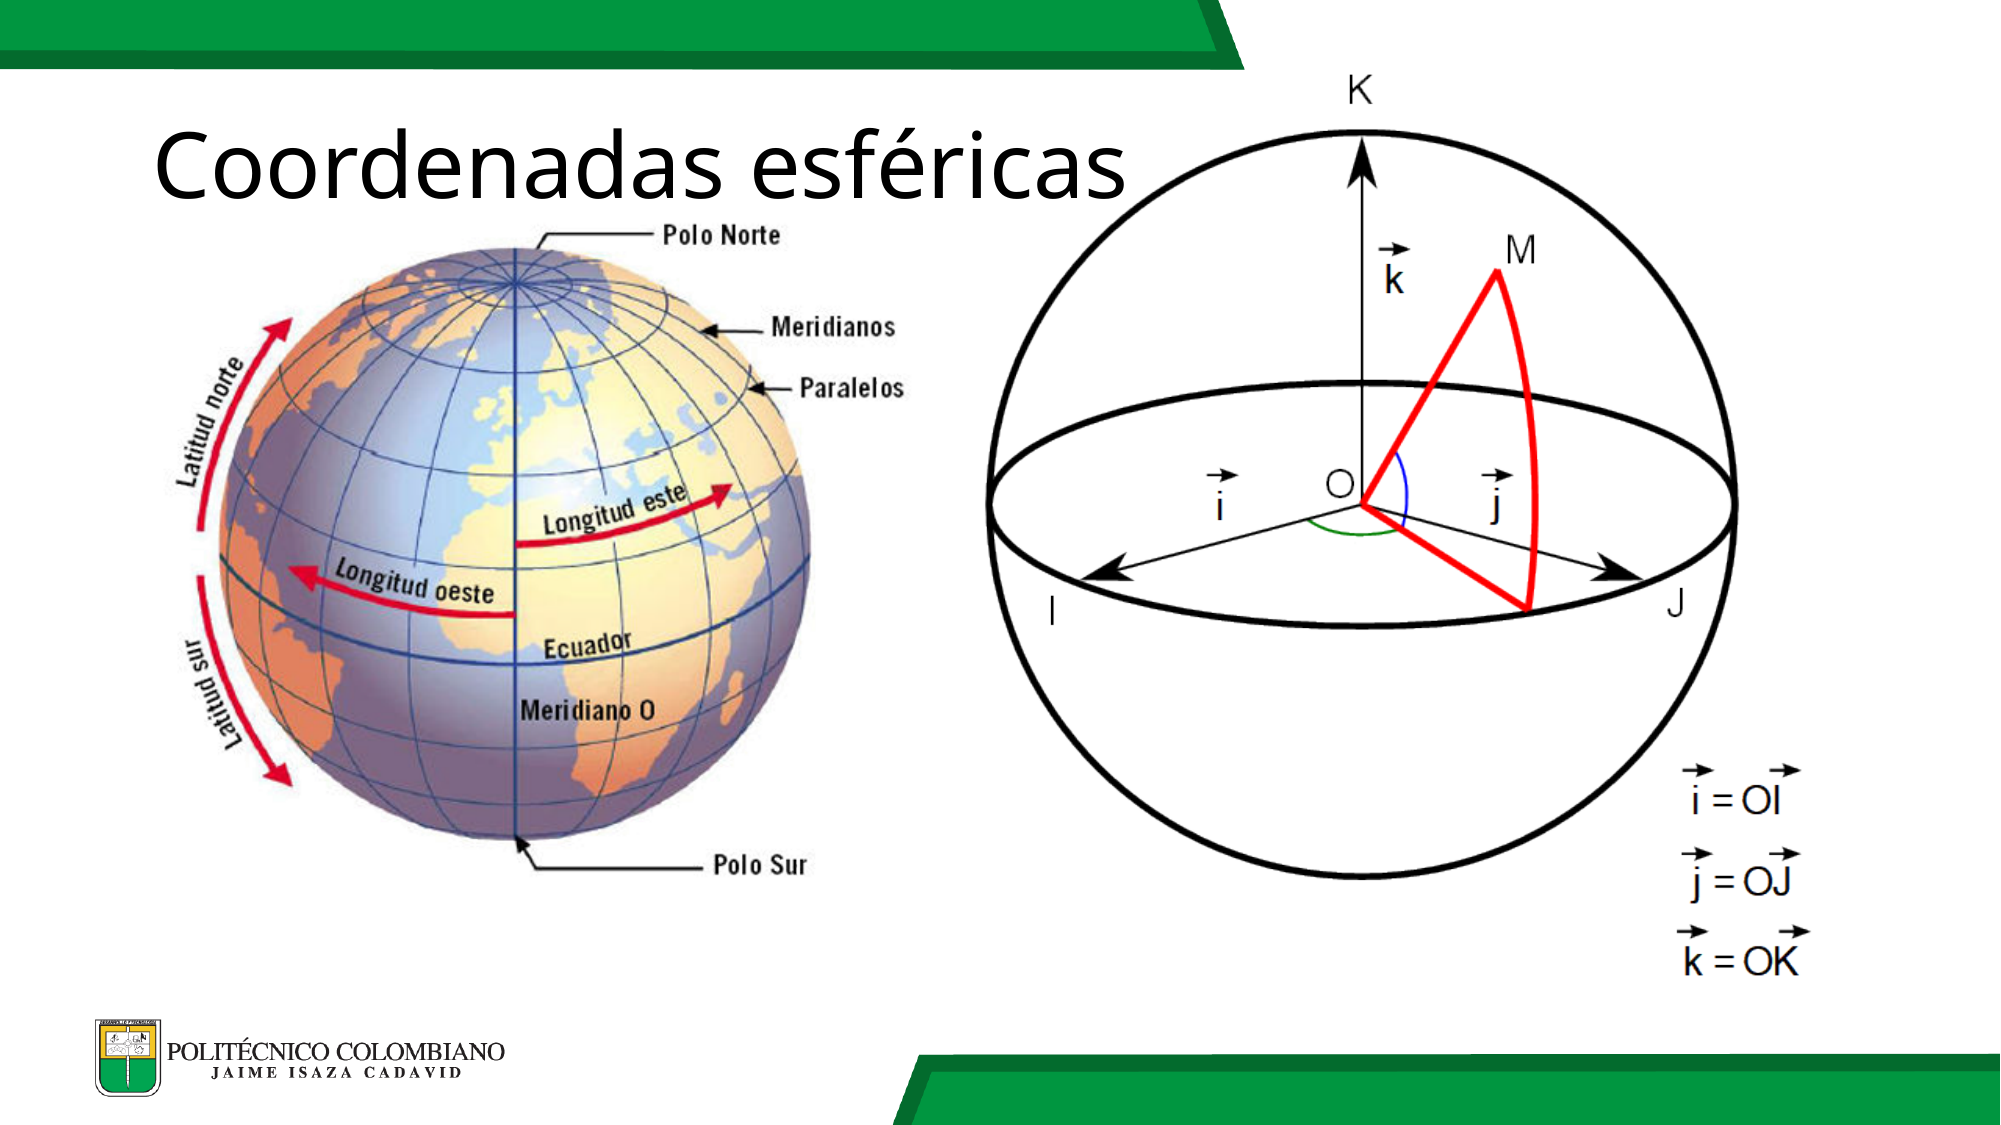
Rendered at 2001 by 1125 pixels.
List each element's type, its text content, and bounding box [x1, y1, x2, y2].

title Coordenadas esféricas [137, 59, 918, 211]
picture [0, 0, 2000, 1125]
